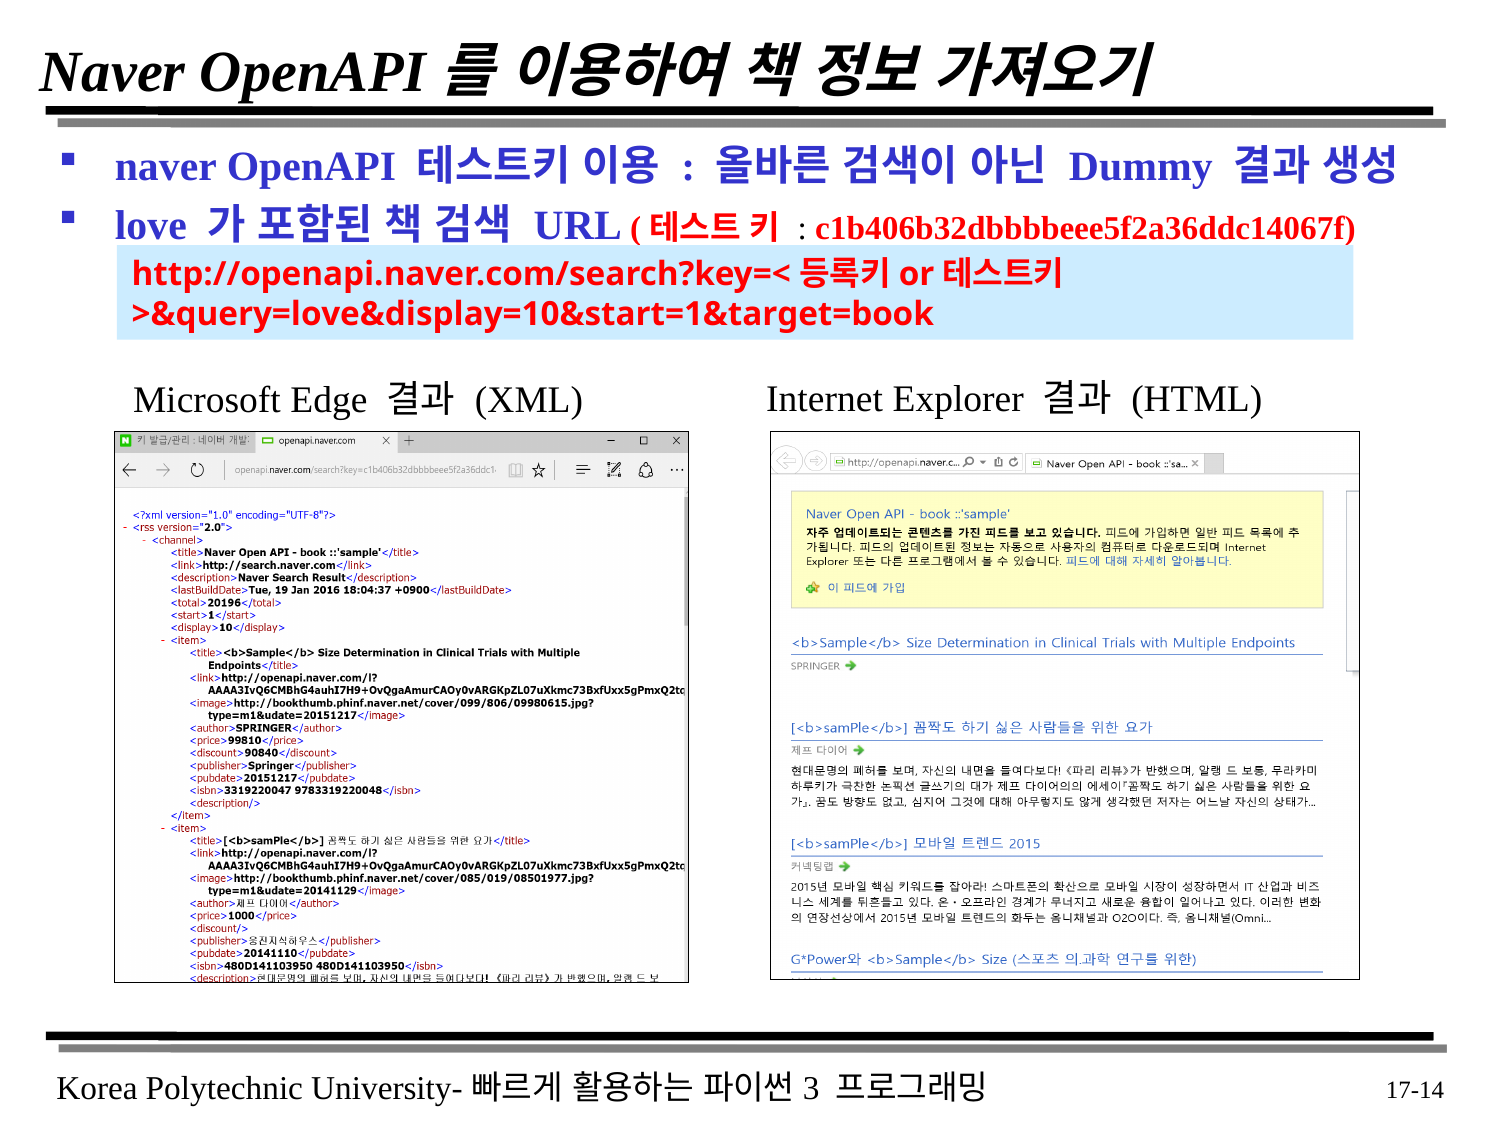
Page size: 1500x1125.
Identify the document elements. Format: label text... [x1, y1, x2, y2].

text_box Internet Explorer 결과 (HTML) [751, 366, 1278, 426]
picture [114, 431, 689, 983]
title Naver OpenAPI를 이용하여 책 정보 가져오기 [25, 25, 1301, 101]
text_box [704, 189, 736, 245]
text_box naver OpenAPI 테스트키 이용 : 올바른 검색이 아닌 Dummy 결과 생성 love 가 포함된 책 검색 URL (테스트 키 : c1b406b32dbbbbeee5f2a36ddc14067f) [43, 131, 1450, 977]
picture [770, 431, 1360, 980]
slide_number 17-14 [1333, 1066, 1460, 1115]
text_box http://openapi.naver.com/search?key=<등록키or테스트키>&query=love&display=10&start=1&target=book [116, 245, 1354, 340]
text_box Microsoft Edge 결과 (XML) [118, 367, 598, 428]
